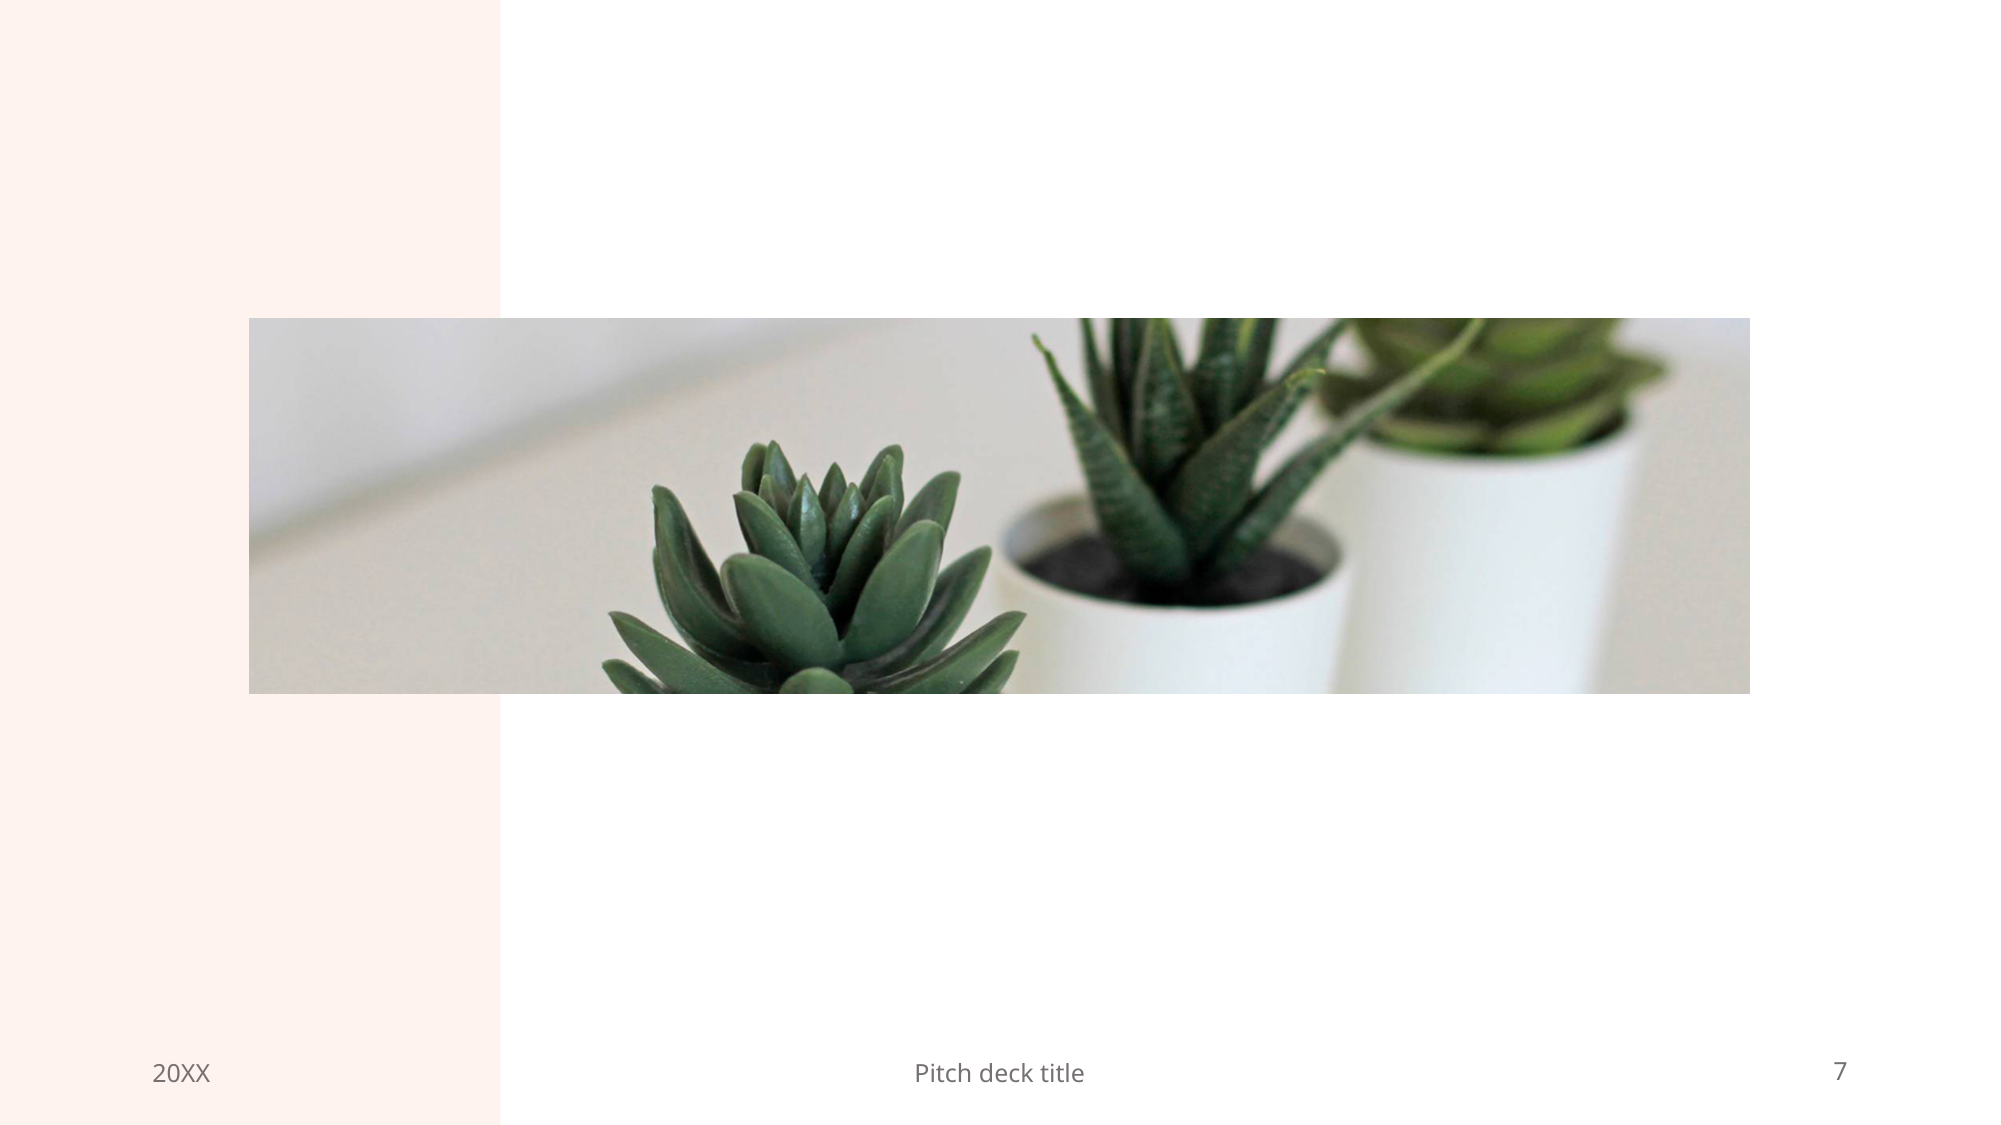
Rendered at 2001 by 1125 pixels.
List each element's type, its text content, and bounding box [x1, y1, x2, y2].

picture [249, 318, 1750, 694]
slide_number 20XX [137, 1042, 588, 1103]
slide_number 7 [1412, 1042, 1863, 1103]
footer Pitch deck title [662, 1042, 1338, 1103]
